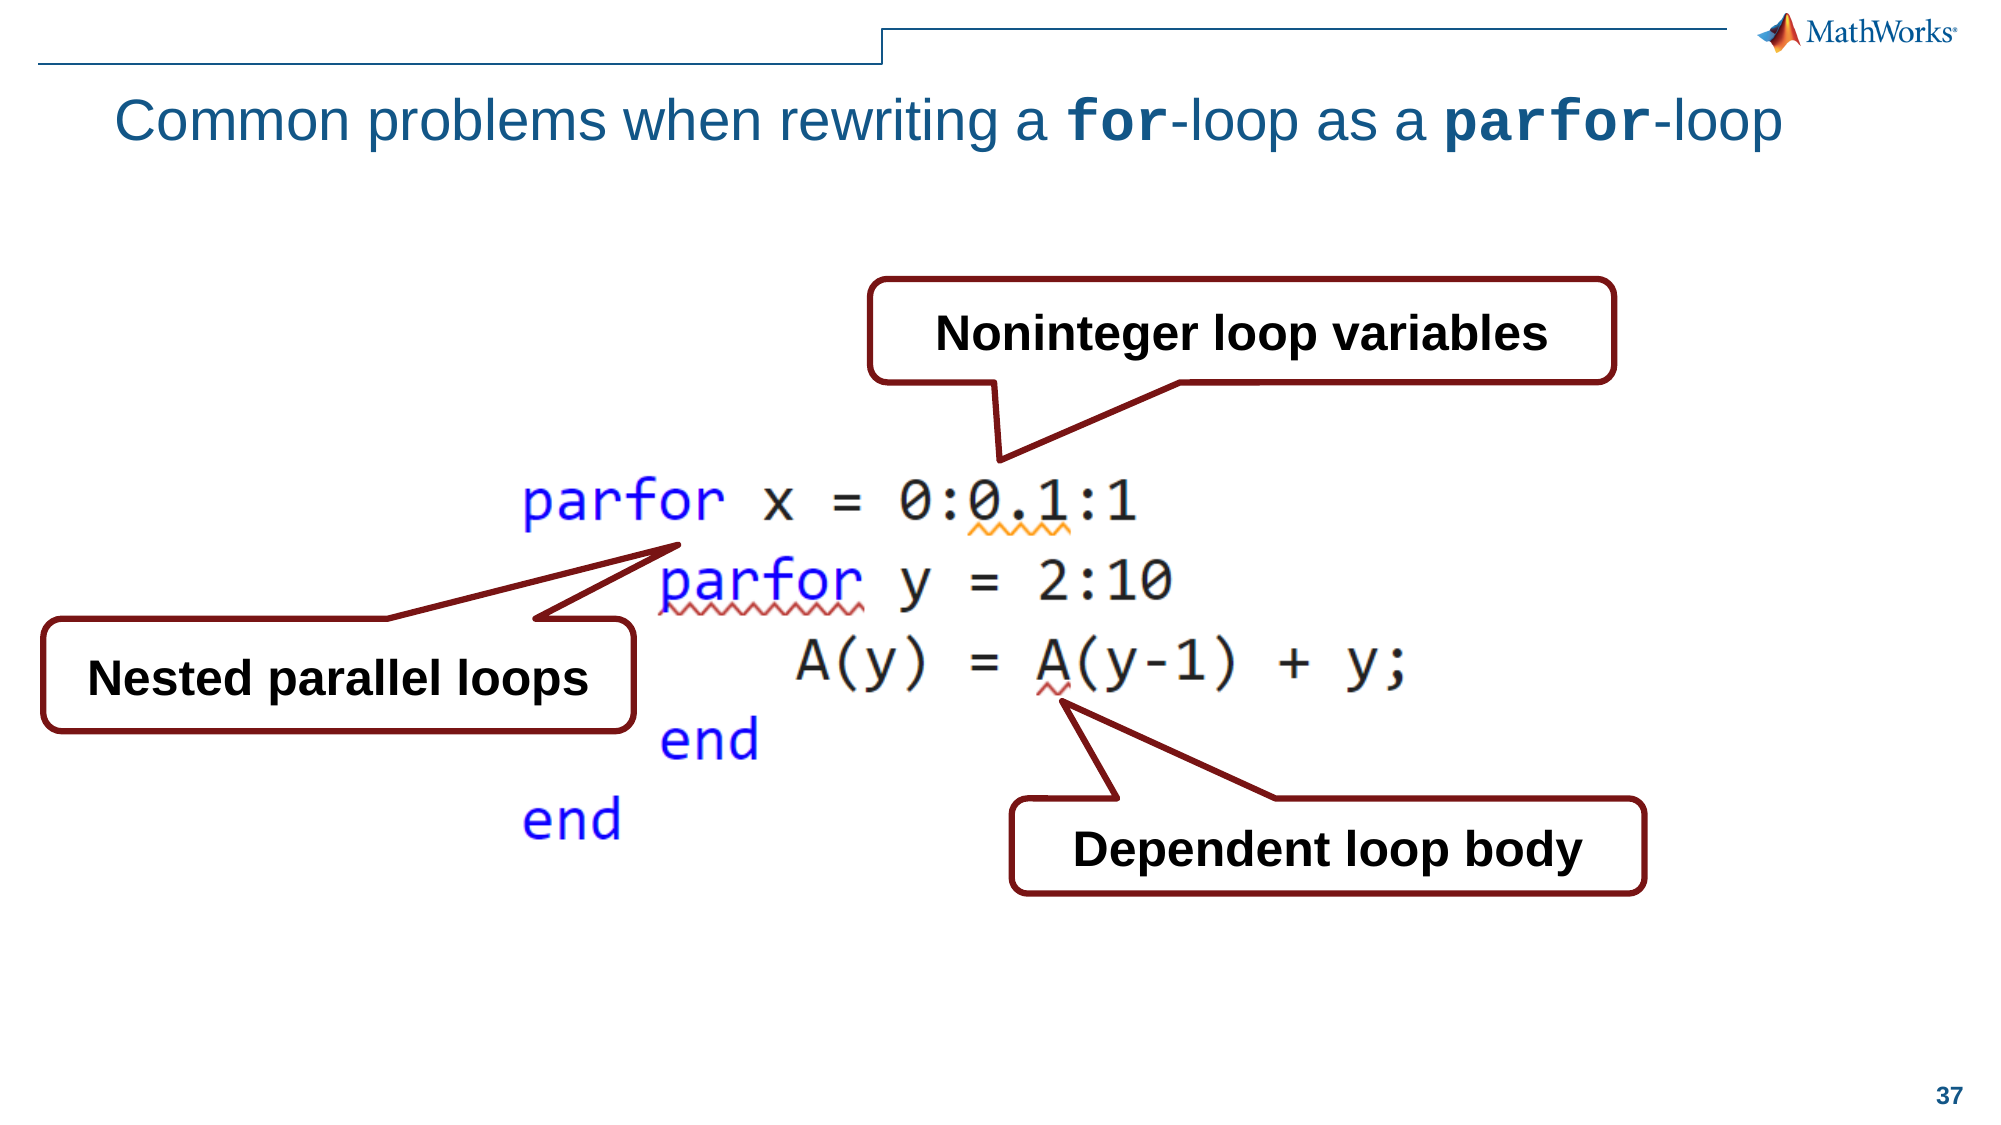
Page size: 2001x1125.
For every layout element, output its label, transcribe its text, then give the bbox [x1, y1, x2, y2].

text_box Noninteger loop variables [867, 276, 1617, 463]
title Common problems when rewriting a for-loop as a parfor-loop [99, 75, 1867, 238]
text_box Dependent loop body [1014, 796, 1647, 896]
text_box Nested parallel loops [41, 594, 474, 734]
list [479, 467, 1451, 883]
picture [1751, 3, 1970, 63]
